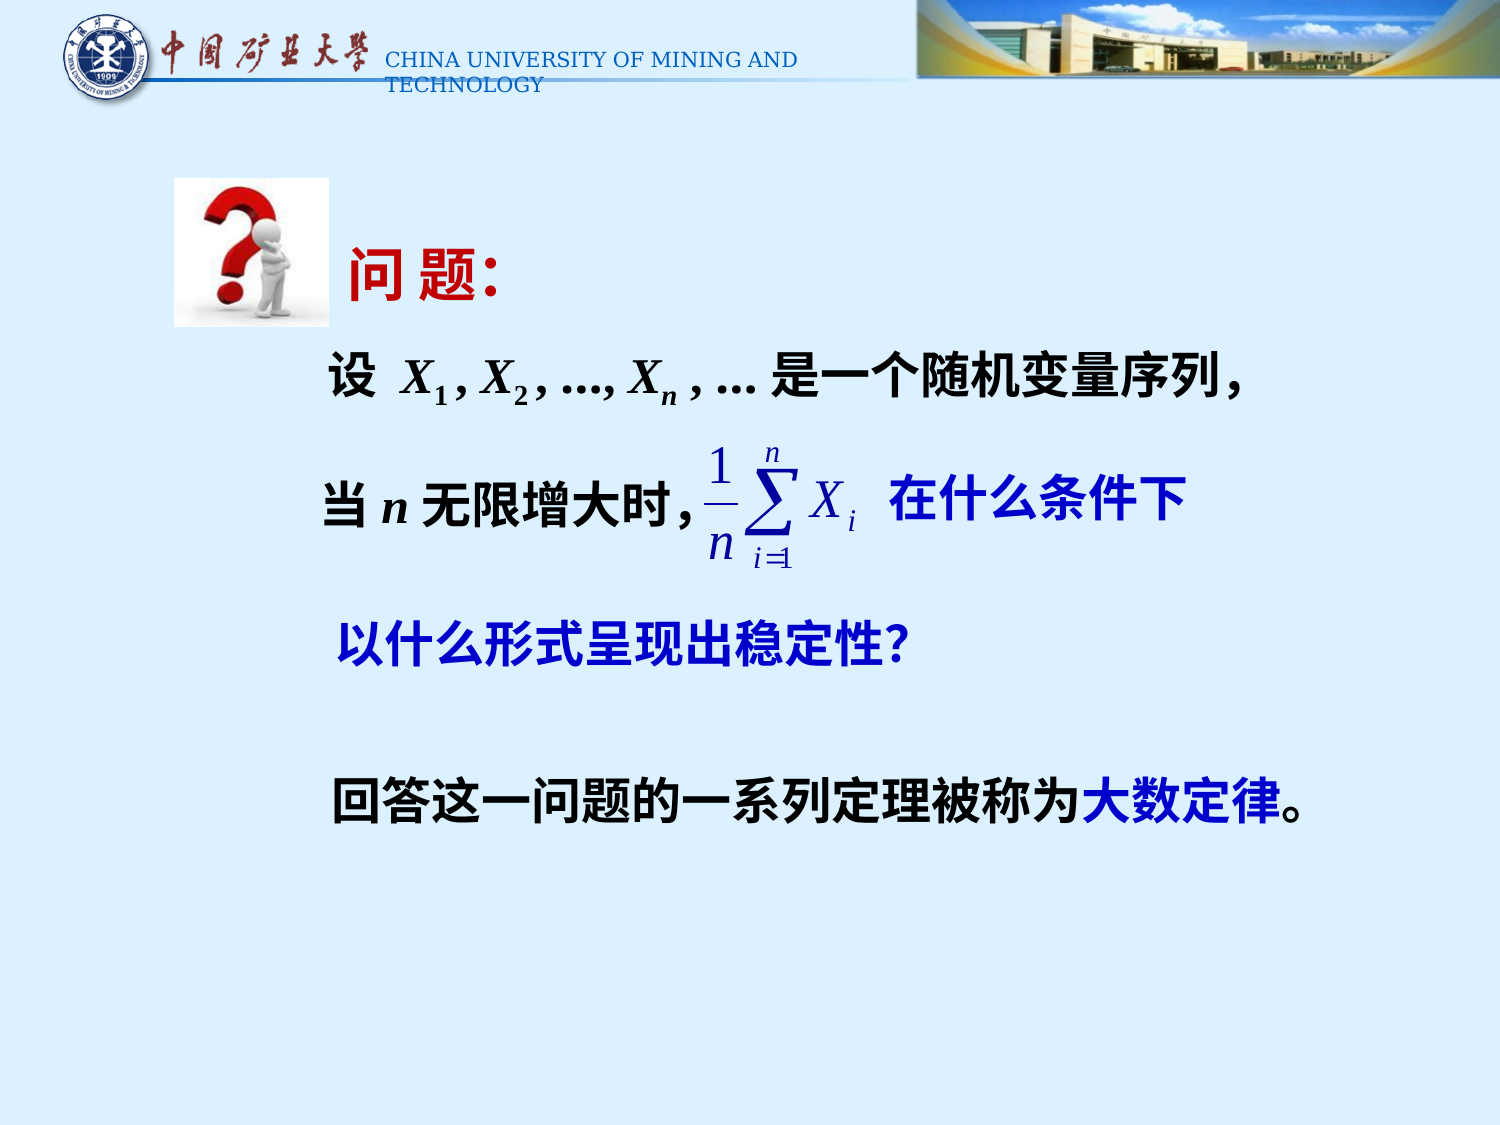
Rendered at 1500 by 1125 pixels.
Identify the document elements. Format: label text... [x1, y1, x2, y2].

text_box 回答这一问题的一系列定理被称为大数定律。 [316, 762, 1413, 838]
text_box 设 X1 , X2 , …, Xn , …是一个随机变量序列， [312, 335, 1285, 419]
picture [173, 178, 329, 327]
text_box 在什么条件下 [873, 458, 1261, 534]
text_box 问 题： [333, 230, 550, 316]
text_box 当n无限增大时， [304, 466, 695, 542]
text_box 以什么形式呈现出稳定性？ [319, 604, 1334, 680]
picture [59, 10, 160, 111]
picture [918, 0, 1500, 77]
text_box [700, 433, 866, 574]
